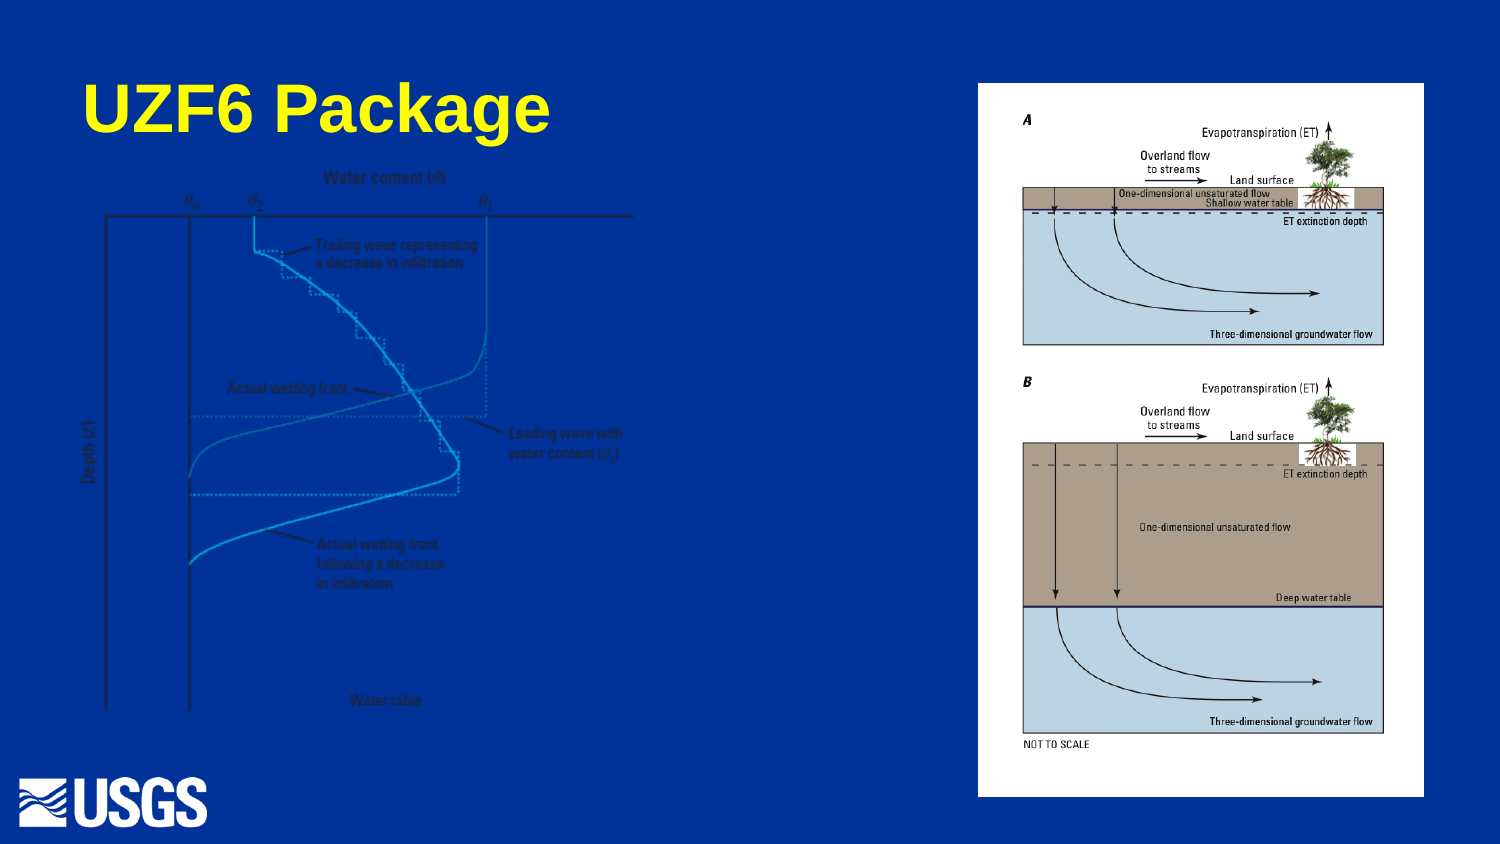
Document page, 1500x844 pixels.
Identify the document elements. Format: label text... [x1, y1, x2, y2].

picture [977, 82, 1425, 798]
title UZF6 Package [74, 61, 1425, 157]
picture [74, 169, 634, 711]
